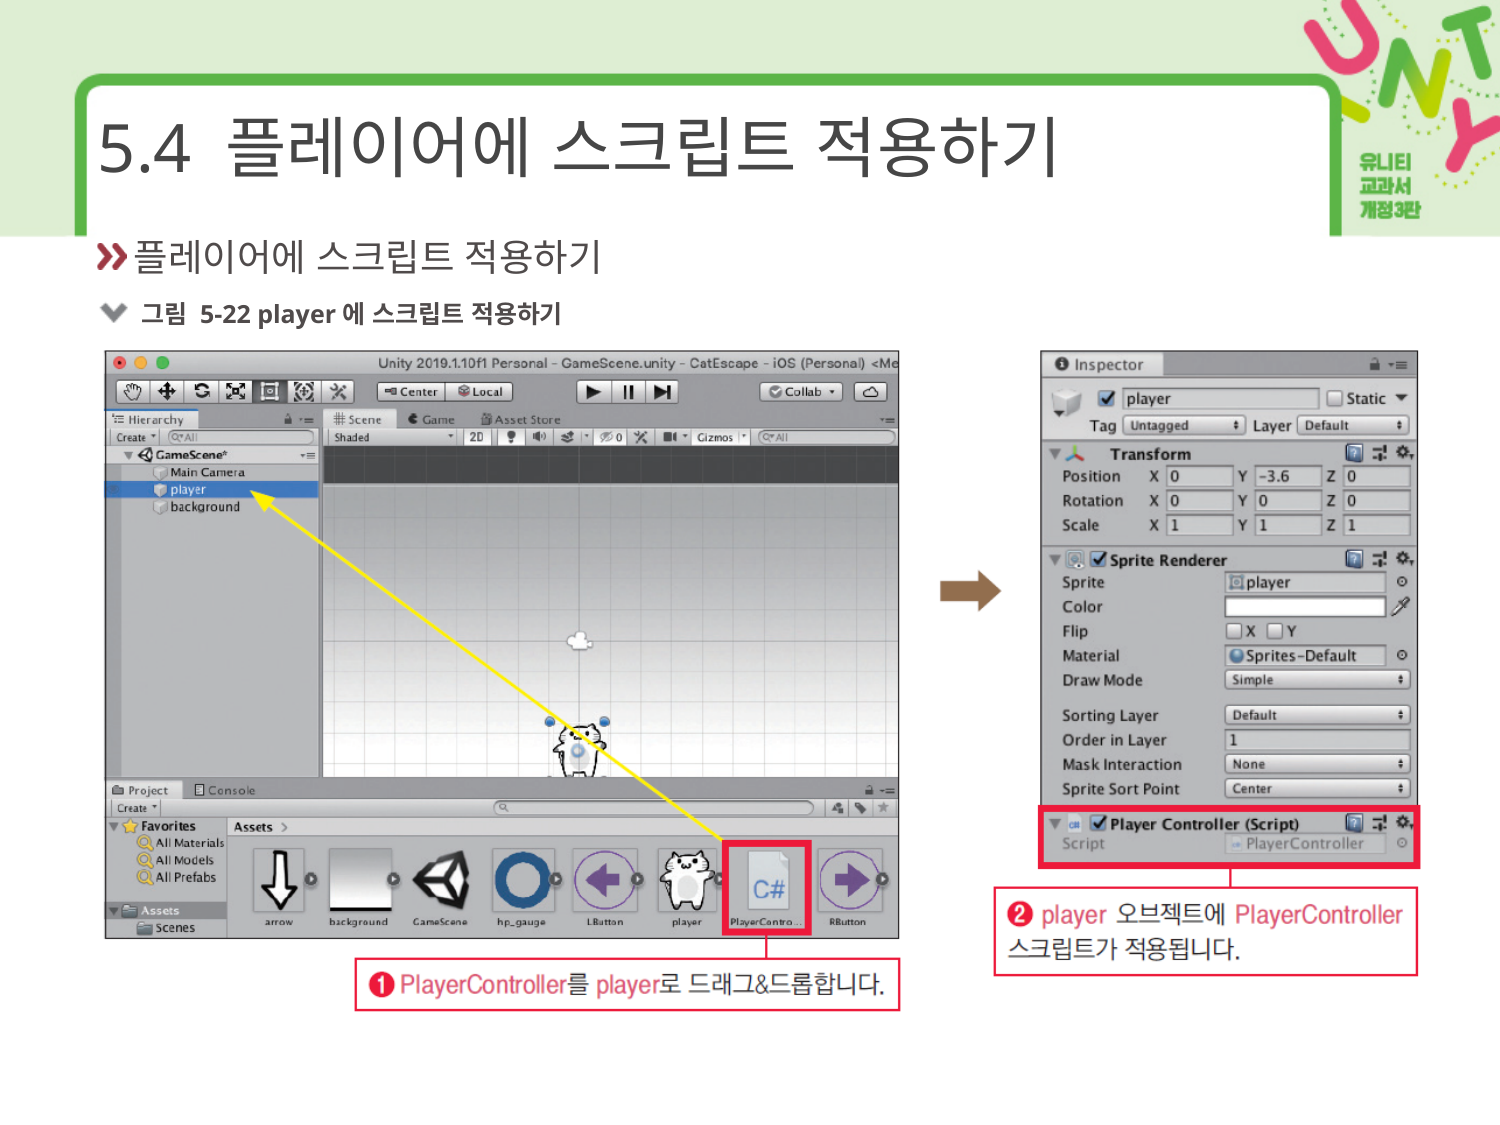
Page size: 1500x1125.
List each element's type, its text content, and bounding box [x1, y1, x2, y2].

title 5.4 플레이어에 스크립트 적용하기 [82, 61, 1413, 193]
list 플레이어에 스크립트 적용하기 [81, 222, 1412, 1037]
picture [0, 0, 1500, 1125]
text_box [97, 288, 1459, 344]
